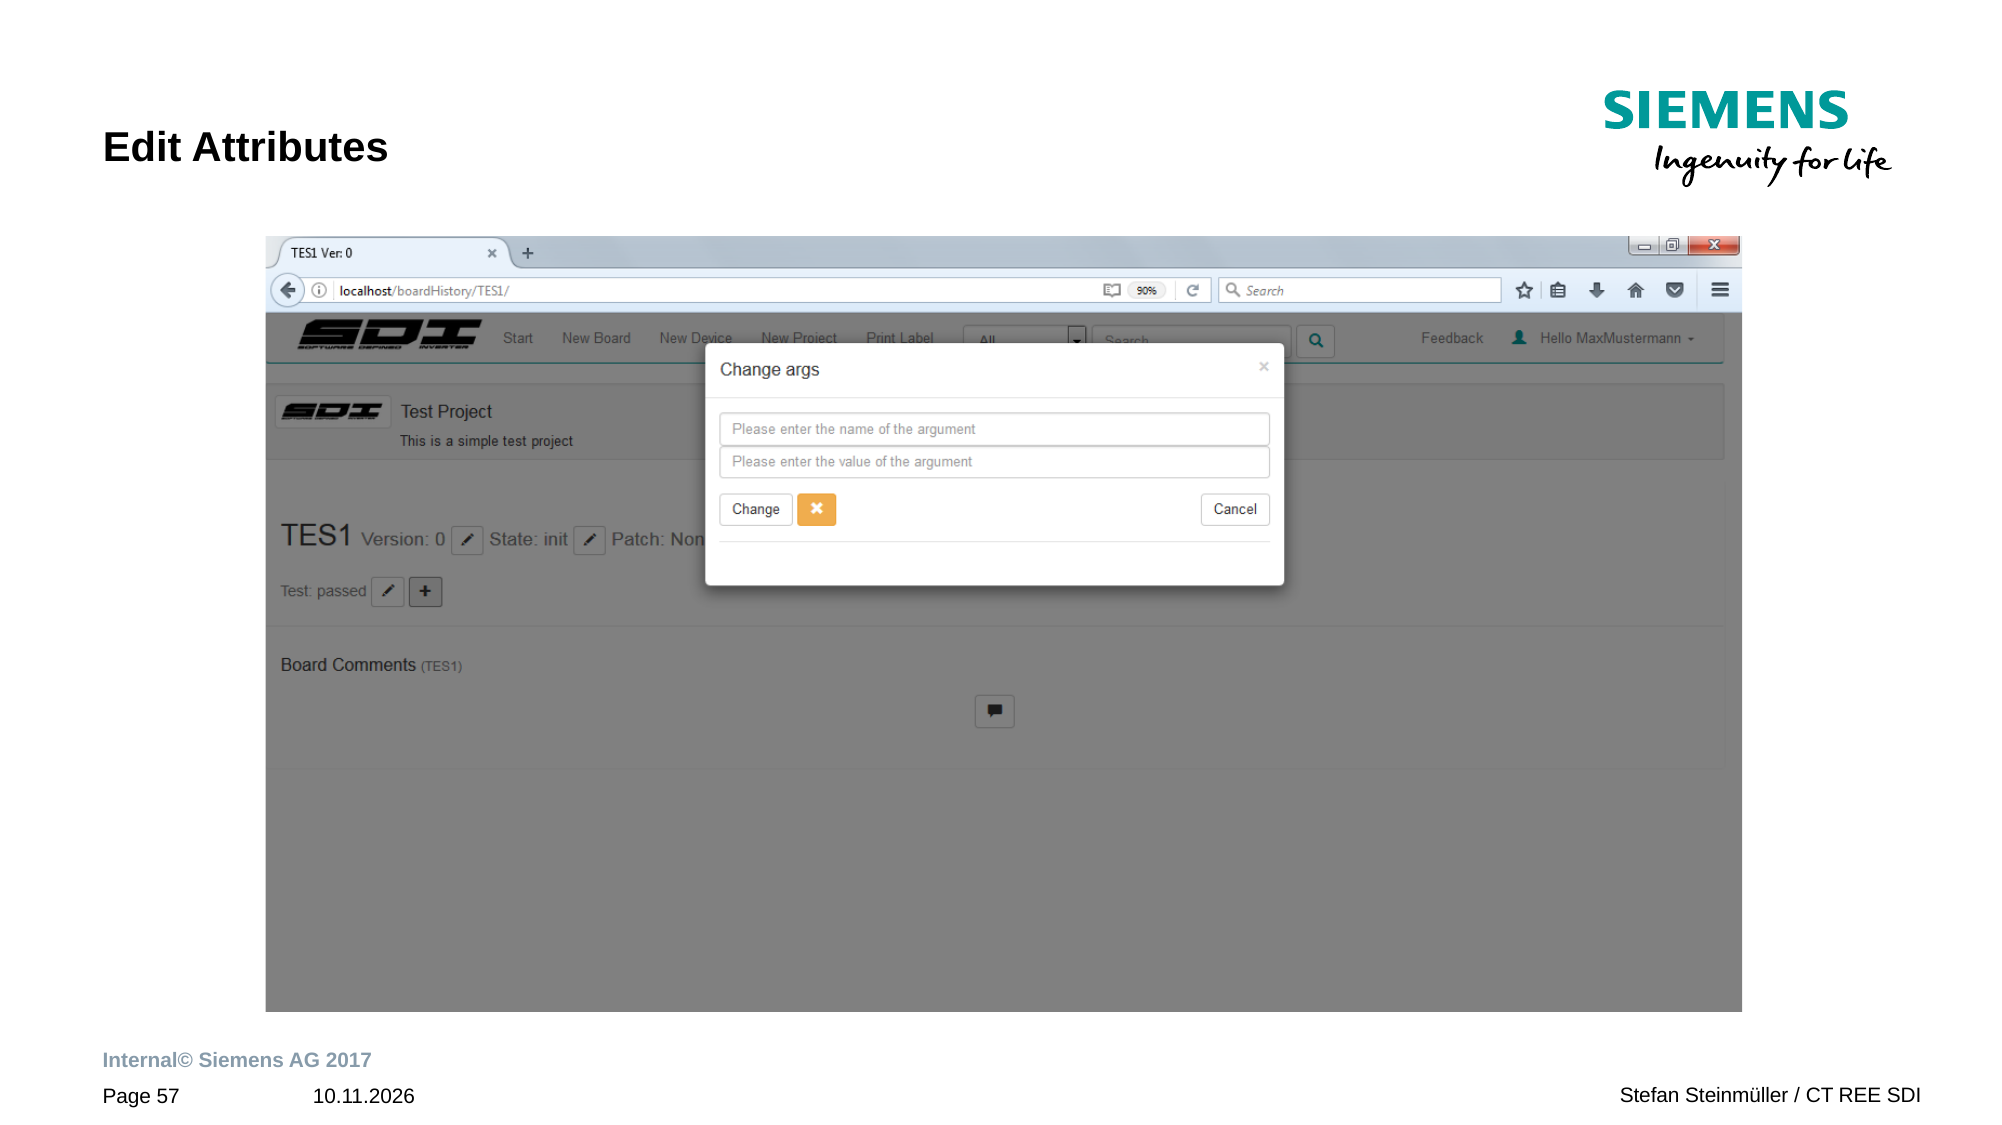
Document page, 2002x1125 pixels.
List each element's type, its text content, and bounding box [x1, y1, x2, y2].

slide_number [290, 1082, 621, 1125]
footer Stefan Steinmüller / CT REE SDI [621, 1082, 2001, 1125]
picture [0, 231, 2001, 1012]
title Edit Attributes [102, 68, 1450, 209]
slide_number Page 57 [0, 1082, 290, 1125]
